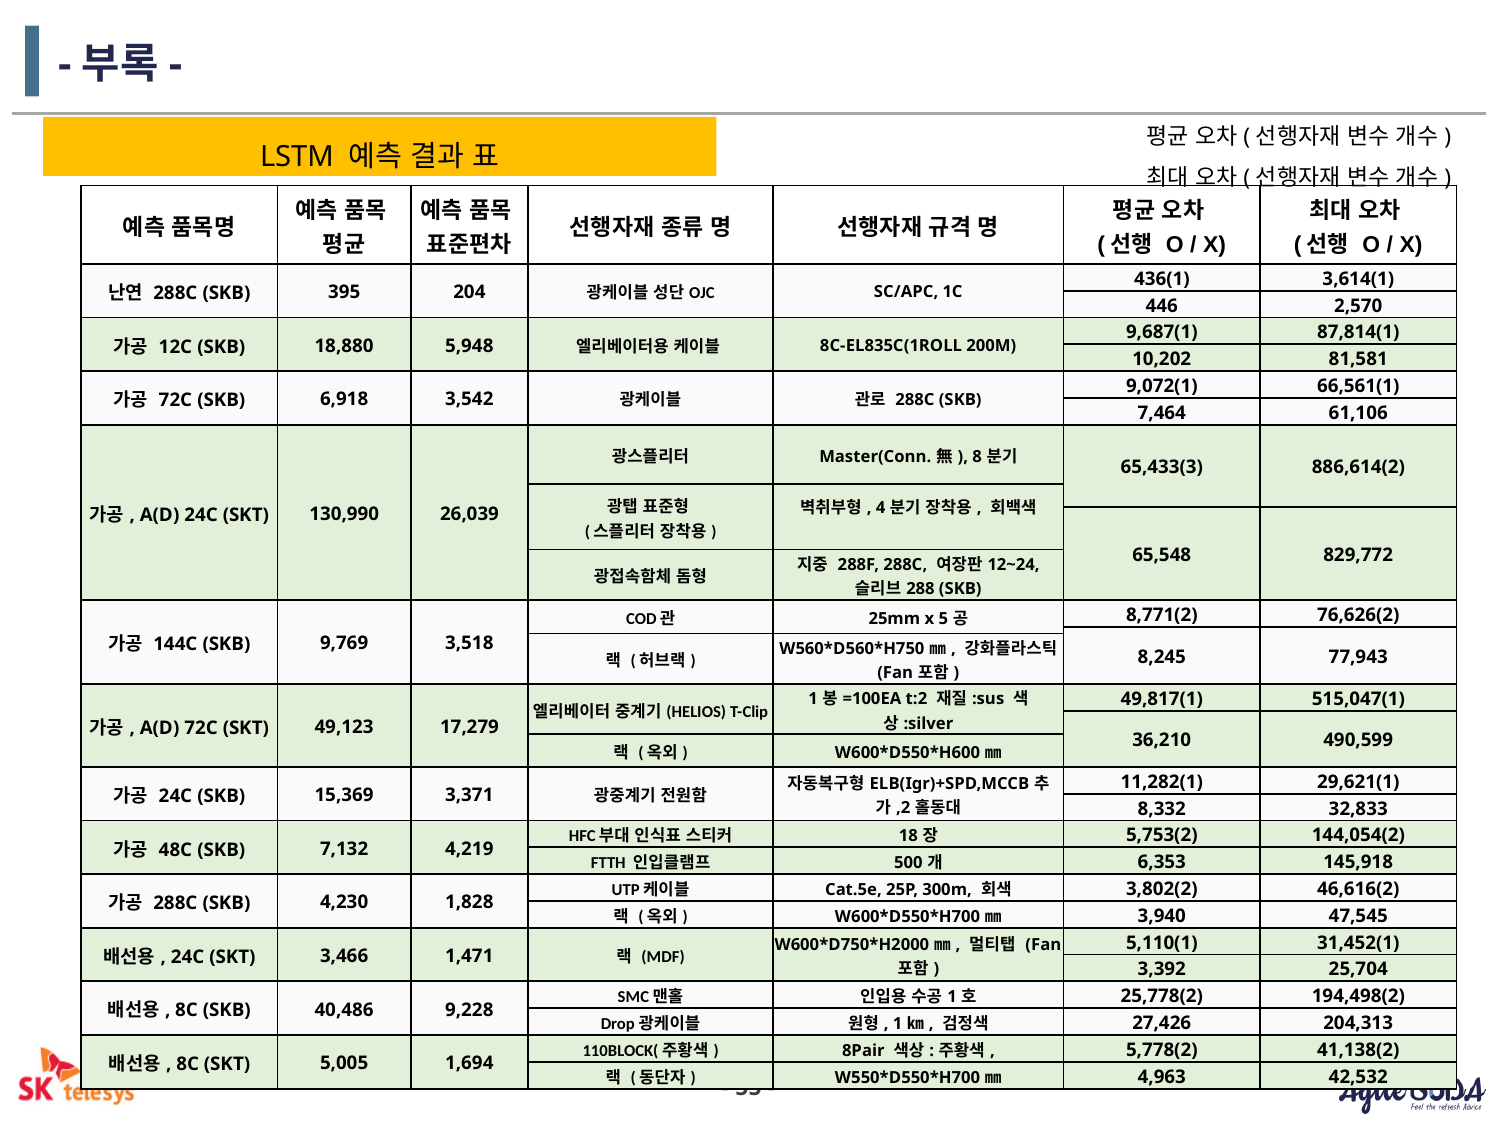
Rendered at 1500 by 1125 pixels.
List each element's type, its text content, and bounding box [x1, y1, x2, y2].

table_cell 144,054(2) [1261, 821, 1456, 846]
table_cell W600*D550*H700㎜ [774, 902, 1063, 927]
table_cell 47,545 [1261, 902, 1456, 927]
table_cell 랙 (옥외) [529, 735, 772, 766]
table_cell 5,753(2) [1064, 821, 1259, 846]
table_cell 자동복구형ELB(Igr)+SPD,MCCB추가,2홀동대 [774, 768, 1063, 820]
table_cell 광케이블 [529, 372, 772, 424]
text_box 평균 오차(선행자재 변수 개수) 최대 오차(선행자재 변수 개수) [1146, 107, 1500, 191]
table_cell HFC부대 인식표 스티커 [529, 821, 772, 846]
table_cell 9,687(1) [1064, 318, 1259, 343]
table_cell 8,245 [1064, 628, 1259, 683]
table_cell 광케이블 성단OJC [529, 265, 772, 317]
table_cell 1,694 [412, 1036, 527, 1088]
table_header 예측 품목 표준편차 [412, 186, 527, 263]
table_cell 광중계기 전원함 [529, 768, 772, 820]
table_header 최대 오차 (선행 O / X) [1261, 191, 1456, 263]
table_cell W600*D550*H600㎜ [774, 735, 1063, 766]
table_cell 가공 72C (SKB) [82, 372, 277, 424]
table_cell 18,880 [278, 318, 410, 370]
table_cell W550*D550*H700㎜ [774, 1063, 1063, 1088]
table_cell 46,616(2) [1261, 875, 1456, 900]
table_cell 랙 (동단자) [529, 1063, 772, 1088]
table_header 예측 품목명 [82, 186, 277, 263]
table_cell 87,814(1) [1261, 318, 1456, 343]
table_cell 3,371 [412, 768, 527, 820]
table_cell 배선용, 8C (SKT) [82, 1036, 277, 1088]
table_cell UTP케이블 [529, 875, 772, 900]
table_cell 61,106 [1261, 399, 1456, 424]
table_cell 6,353 [1064, 848, 1259, 873]
table_cell 40,486 [278, 982, 410, 1034]
table_cell 66,561(1) [1261, 372, 1456, 397]
table_cell SMC맨홀 [529, 982, 772, 1007]
table_cell 4,219 [412, 821, 527, 873]
table_cell 3,614(1) [1261, 265, 1456, 290]
table_cell 8C-EL835C(1ROLL 200M) [774, 318, 1063, 370]
table_cell SC/APC, 1C [774, 265, 1063, 317]
table_cell 110BLOCK(주황색) [529, 1036, 772, 1061]
table_cell 4,230 [278, 875, 410, 927]
table_cell 인입용 수공1호 [774, 982, 1063, 1007]
table_cell 145,918 [1261, 848, 1456, 873]
table_cell 3,542 [412, 372, 527, 424]
table_cell 76,626(2) [1261, 601, 1456, 626]
table_cell 3,802(2) [1064, 875, 1259, 900]
table_cell 3,518 [412, 601, 527, 683]
table_header 예측 품목 평균 [278, 186, 410, 263]
table_cell 3,940 [1064, 902, 1259, 927]
table_cell 랙 (옥외) [529, 902, 772, 927]
table_cell 9,228 [412, 982, 527, 1034]
table_cell 1,828 [412, 875, 527, 927]
table_cell 난연 288C (SKB) [82, 265, 277, 317]
table_cell 9,769 [278, 601, 410, 683]
table_cell Master(Conn.無), 8분기 [774, 426, 1063, 483]
table_cell 광스플리터 [529, 426, 772, 483]
table_cell 가공 288C (SKB) [82, 875, 277, 927]
table_cell 204 [412, 265, 527, 317]
text_box LSTM 예측 결과 표 [43, 116, 717, 176]
table_cell 886,614(2) [1261, 426, 1456, 506]
table_header 선행자재 규격 명 [774, 186, 1063, 263]
table_header 평균 오차 (선행 O / X) [1064, 186, 1259, 263]
table_cell 5,005 [278, 1036, 410, 1088]
table_cell Cat.5e, 25P, 300m, 회색 [774, 875, 1063, 900]
table_cell 가공 12C (SKB) [82, 318, 277, 370]
table_cell 1봉=100EA t:2 재질:sus 색상:silver [774, 685, 1063, 733]
table_cell 31,452(1) [1261, 929, 1456, 954]
table_cell 광접속함체 돔형 [529, 550, 772, 599]
table_cell 204,313 [1261, 1009, 1456, 1034]
table_cell 가공, A(D) 24C (SKT) [82, 426, 277, 599]
table_cell 7,464 [1064, 399, 1259, 424]
table_cell 1,471 [412, 929, 527, 980]
table_cell 130,990 [278, 426, 410, 599]
table_cell 5,948 [412, 318, 527, 370]
table_cell 515,047(1) [1261, 685, 1456, 710]
table_cell 랙 (허브랙) [529, 634, 772, 683]
table_cell 29,621(1) [1261, 768, 1456, 793]
table_cell 가공 48C (SKB) [82, 821, 277, 873]
table_cell 194,498(2) [1261, 982, 1456, 1007]
table_cell 77,943 [1261, 628, 1456, 683]
table_cell 36,210 [1064, 712, 1259, 766]
table_cell 배선용, 8C (SKB) [82, 982, 277, 1034]
table_cell 5,778(2) [1064, 1036, 1259, 1061]
table_cell 18장 [774, 821, 1063, 846]
table_cell 81,581 [1261, 345, 1456, 370]
picture [18, 1044, 140, 1107]
table_cell 가공 144C (SKB) [82, 601, 277, 683]
table_cell 32,833 [1261, 795, 1456, 820]
table_cell 가공 24C (SKB) [82, 768, 277, 820]
table_cell 41,138(2) [1261, 1036, 1456, 1061]
table_cell 5,110(1) [1064, 929, 1259, 954]
table_cell 8,332 [1064, 795, 1259, 820]
table_cell COD관 [529, 601, 772, 633]
table_cell 8,771(2) [1064, 601, 1259, 626]
table_cell 벽취부형, 4분기 장착용, 회백색 [774, 485, 1063, 549]
table_cell 엘리베이터용 케이블 [529, 318, 772, 370]
table_cell 49,817(1) [1064, 685, 1259, 710]
table_cell 7,132 [278, 821, 410, 873]
table_cell 4,963 [1064, 1063, 1259, 1088]
table_cell 엘리베이터 중계기(HELIOS) T-Clip [529, 685, 772, 733]
table_cell 42,532 [1261, 1063, 1456, 1088]
table_cell 9,072(1) [1064, 372, 1259, 397]
table_cell 26,039 [412, 426, 527, 599]
table_cell 3,466 [278, 929, 410, 980]
table_cell 랙 (MDF) [529, 929, 772, 980]
table_cell 11,282(1) [1064, 768, 1259, 793]
table_header 선행자재 종류 명 [529, 186, 772, 263]
table_cell 관로 288C (SKB) [774, 372, 1063, 424]
table_cell FTTH 인입클램프 [529, 848, 772, 873]
table_cell 25mm x 5공 [774, 601, 1063, 633]
table_cell 27,426 [1064, 1009, 1259, 1034]
table_cell 17,279 [412, 685, 527, 766]
title -부록- [43, 12, 1457, 111]
table_cell 10,202 [1064, 345, 1259, 370]
table_cell 446 [1064, 292, 1259, 317]
table_cell 배선용, 24C (SKT) [82, 929, 277, 980]
table_cell 지중 288F, 288C, 여장판12~24, 슬리브288 (SKB) [774, 550, 1063, 599]
table_cell 65,433(3) [1064, 426, 1259, 506]
table_cell Drop광케이블 [529, 1009, 772, 1034]
table_cell 65,548 [1064, 508, 1259, 599]
table_cell 500개 [774, 848, 1063, 873]
table_cell 광탭 표준형 (스플리터 장착용) [529, 485, 772, 549]
table_cell 395 [278, 265, 410, 317]
table_cell W600*D750*H2000㎜, 멀티탭 (Fan포함) [774, 929, 1063, 980]
table_cell 436(1) [1064, 265, 1259, 290]
table_cell 25,778(2) [1064, 982, 1259, 1007]
table_cell 15,369 [278, 768, 410, 820]
table_cell 2,570 [1261, 292, 1456, 317]
table_cell W560*D560*H750㎜, 강화플라스틱 (Fan포함) [774, 634, 1063, 683]
table_cell 490,599 [1261, 712, 1456, 766]
table_cell 가공, A(D) 72C (SKT) [82, 685, 277, 766]
table_cell 원형, 1㎞, 검정색 [774, 1009, 1063, 1034]
table_cell 829,772 [1261, 508, 1456, 599]
table_cell 6,918 [278, 372, 410, 424]
table_cell 8Pair 색상:주황색, [774, 1036, 1063, 1061]
picture [1326, 1061, 1500, 1115]
table_cell 25,704 [1261, 955, 1456, 980]
table_cell 3,392 [1064, 955, 1259, 980]
table_cell 49,123 [278, 685, 410, 766]
